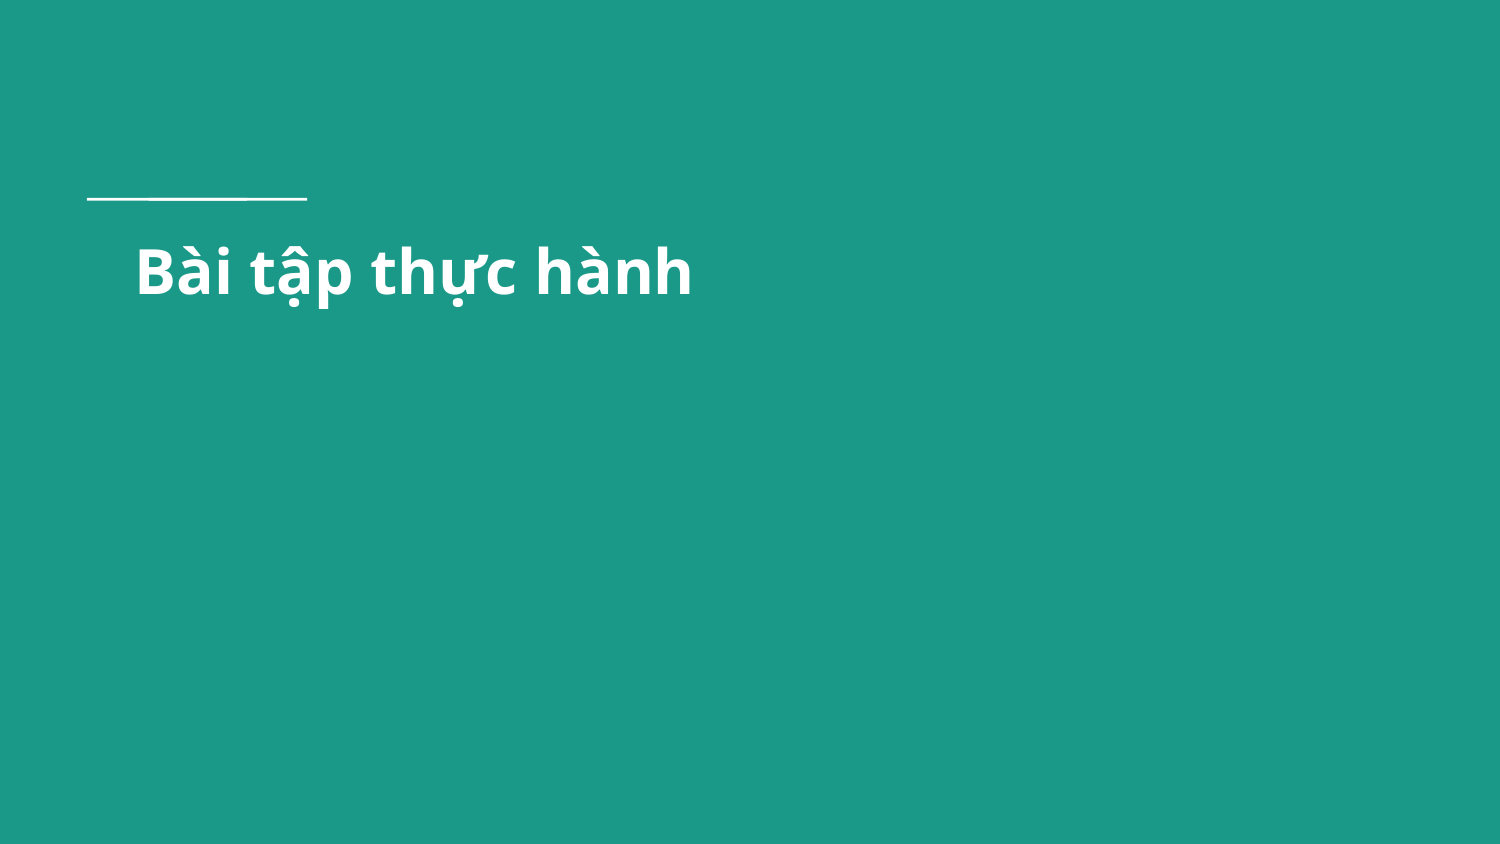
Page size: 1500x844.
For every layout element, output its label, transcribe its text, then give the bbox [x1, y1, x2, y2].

title Bài tập thực hành [119, 216, 1381, 466]
